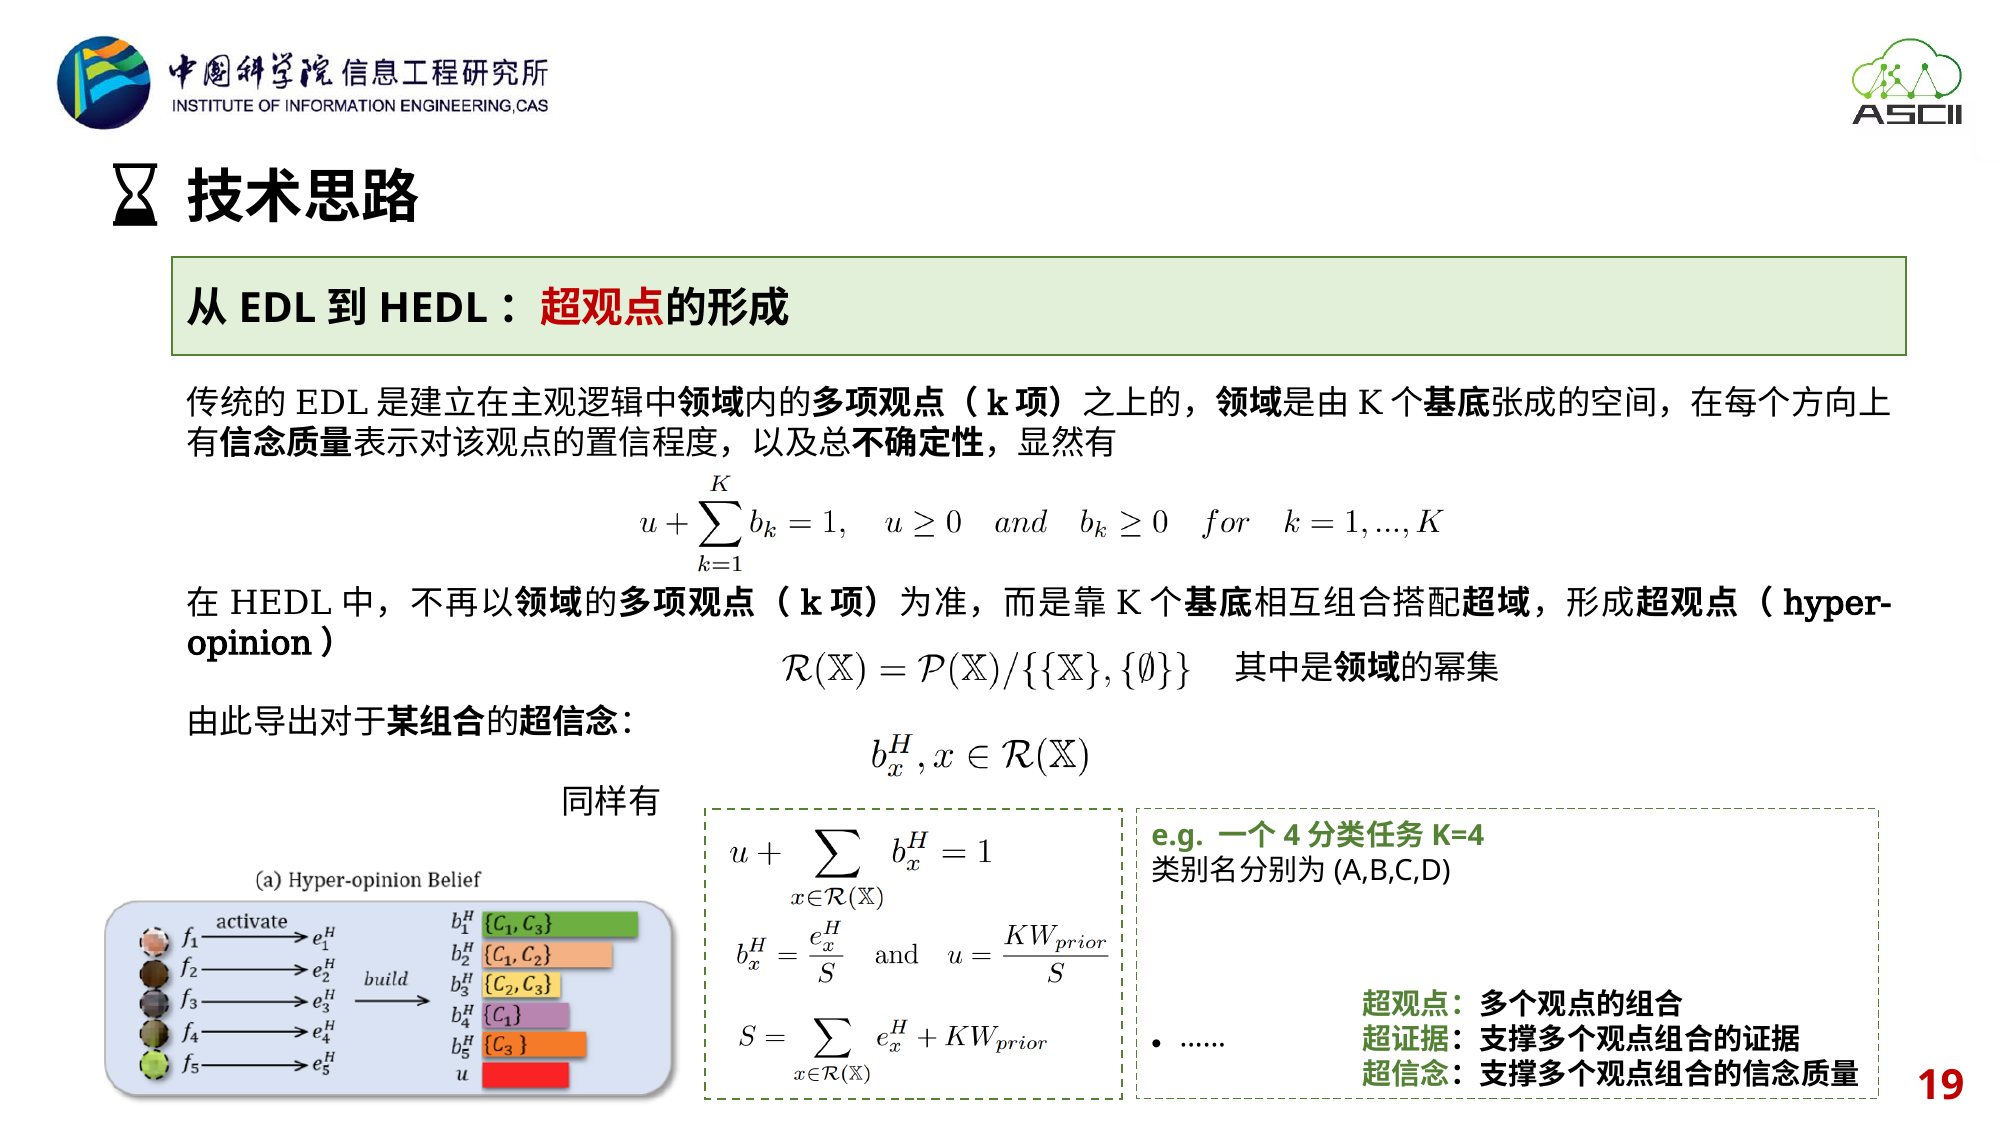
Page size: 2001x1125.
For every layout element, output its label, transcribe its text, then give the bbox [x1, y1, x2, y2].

picture [97, 866, 681, 1106]
picture [726, 820, 994, 911]
picture [771, 642, 1194, 694]
picture [634, 470, 1444, 577]
text_box 从EDL到HEDL：超观点的形成 [171, 256, 1907, 356]
picture [0, 0, 621, 232]
picture [1813, 0, 2000, 163]
text_box [1881, 1046, 2000, 1125]
picture [704, 917, 1113, 1087]
picture [867, 729, 1090, 781]
text_box 超观点：多个观点的组合 超证据：支撑多个观点组合的证据 超信念：支撑多个观点组合的信念质量 [1347, 977, 1879, 1098]
text_box [704, 808, 1123, 1100]
text_box 技术思路 [172, 152, 1827, 237]
